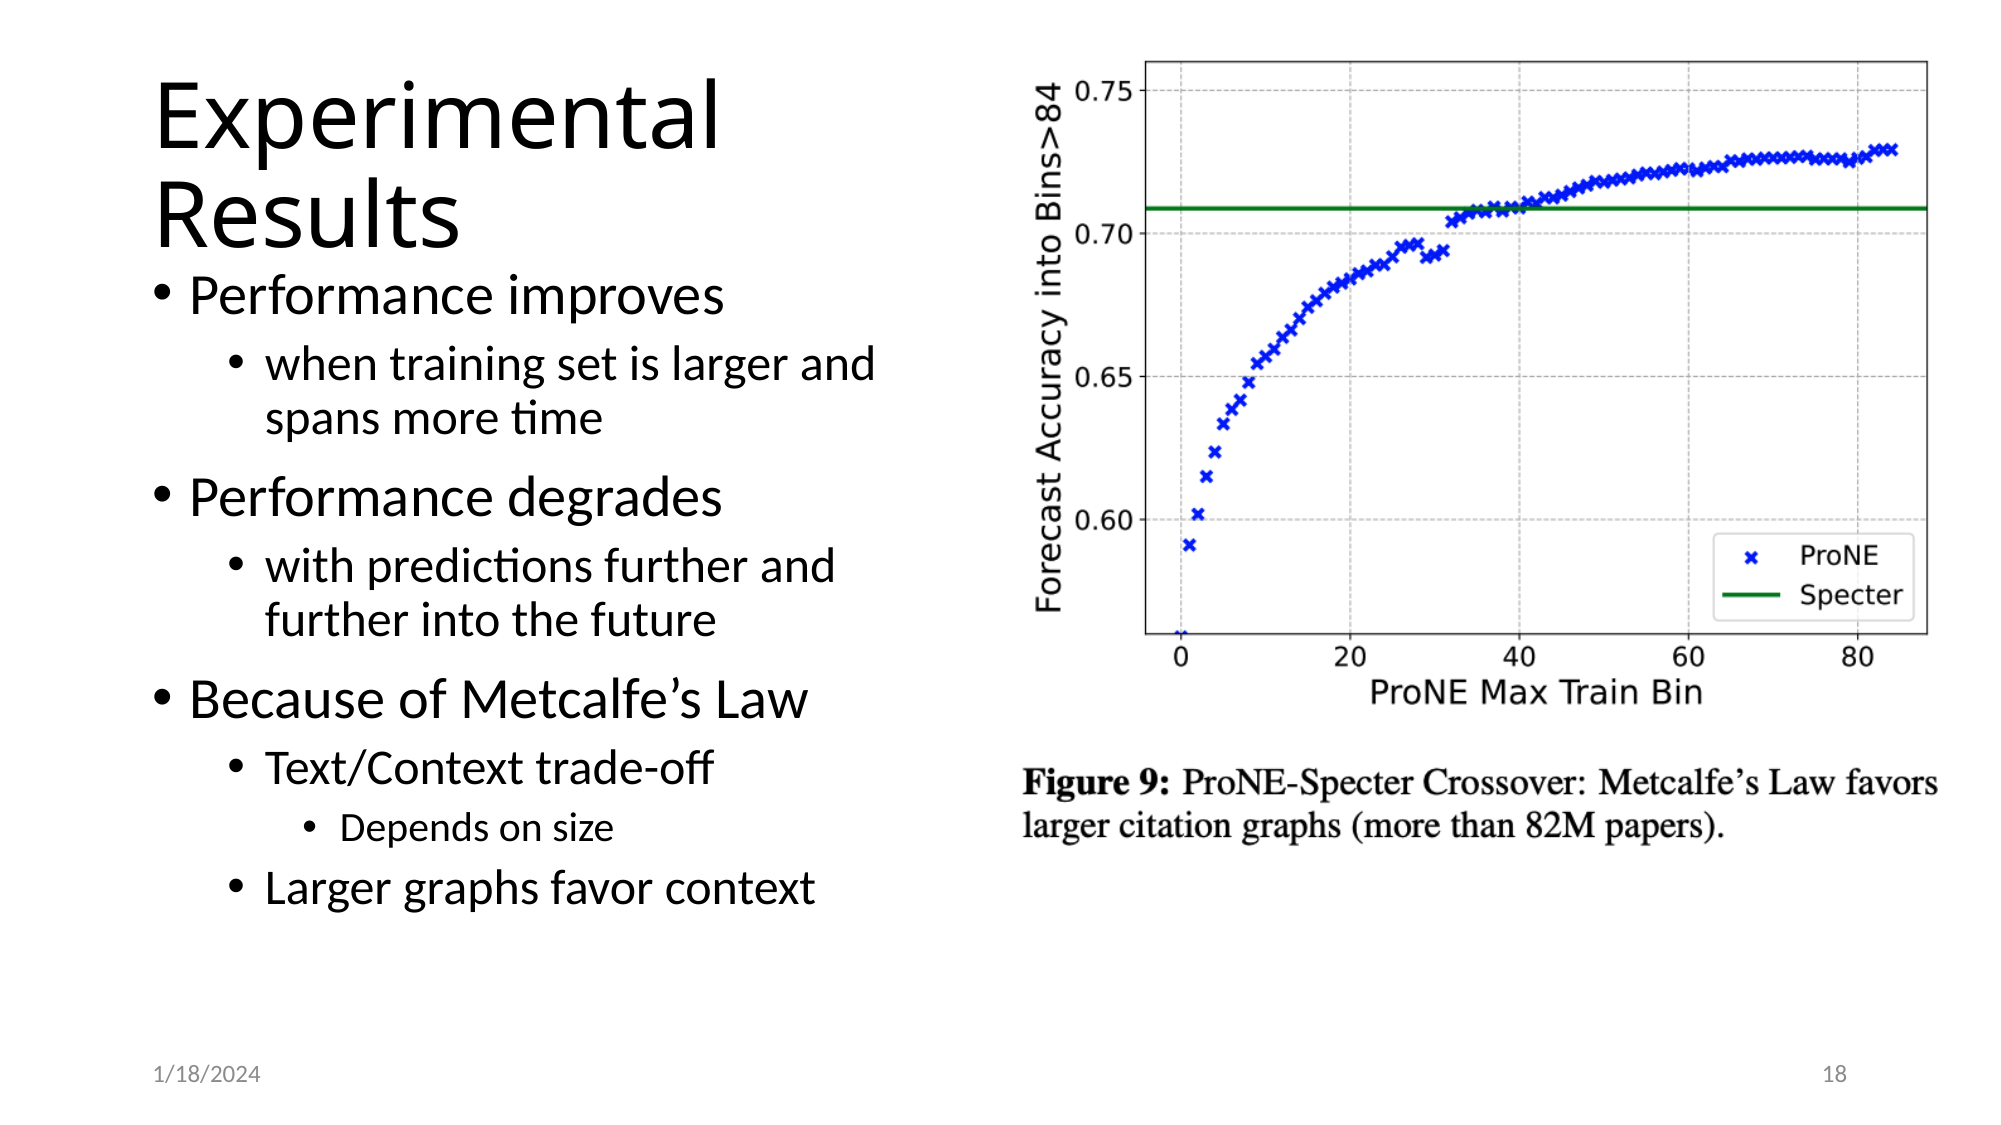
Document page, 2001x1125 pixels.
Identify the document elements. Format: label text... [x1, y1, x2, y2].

list Performance improves when training set is larger and spans more time Performance degrades with predictions further and further into the future Because of Metcalfe’s Law Text/Context trade-off Depends on size Larger graphs favor context [137, 256, 986, 951]
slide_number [137, 1042, 588, 1103]
picture [985, 13, 1982, 899]
title Experimental Results [137, 59, 974, 256]
slide_number 18 [1412, 1042, 1863, 1103]
